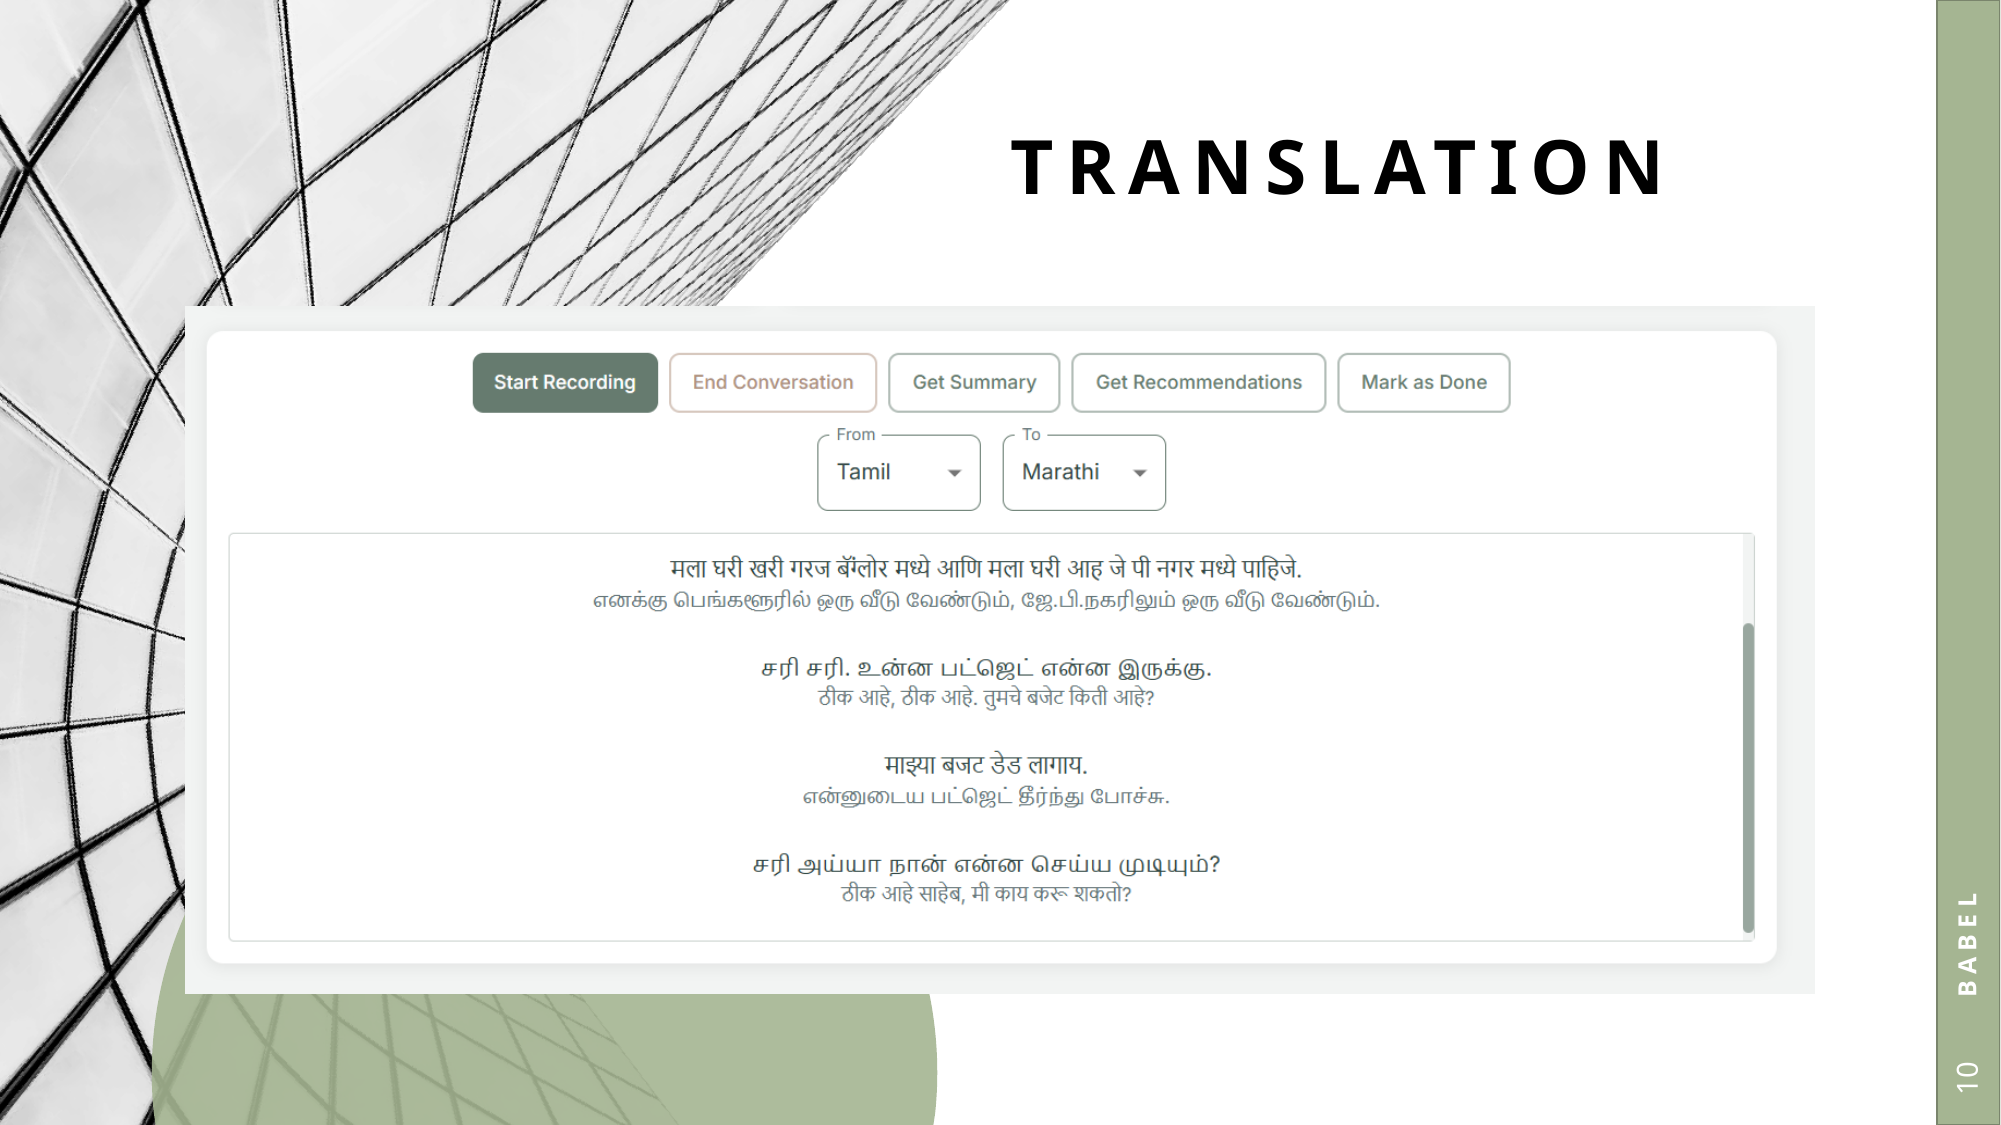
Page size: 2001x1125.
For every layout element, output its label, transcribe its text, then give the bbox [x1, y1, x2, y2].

footer babel [1937, 0, 2000, 1032]
slide_number 10 [1937, 1032, 2000, 1125]
title Translation [1010, 0, 1937, 212]
picture [185, 306, 1815, 994]
